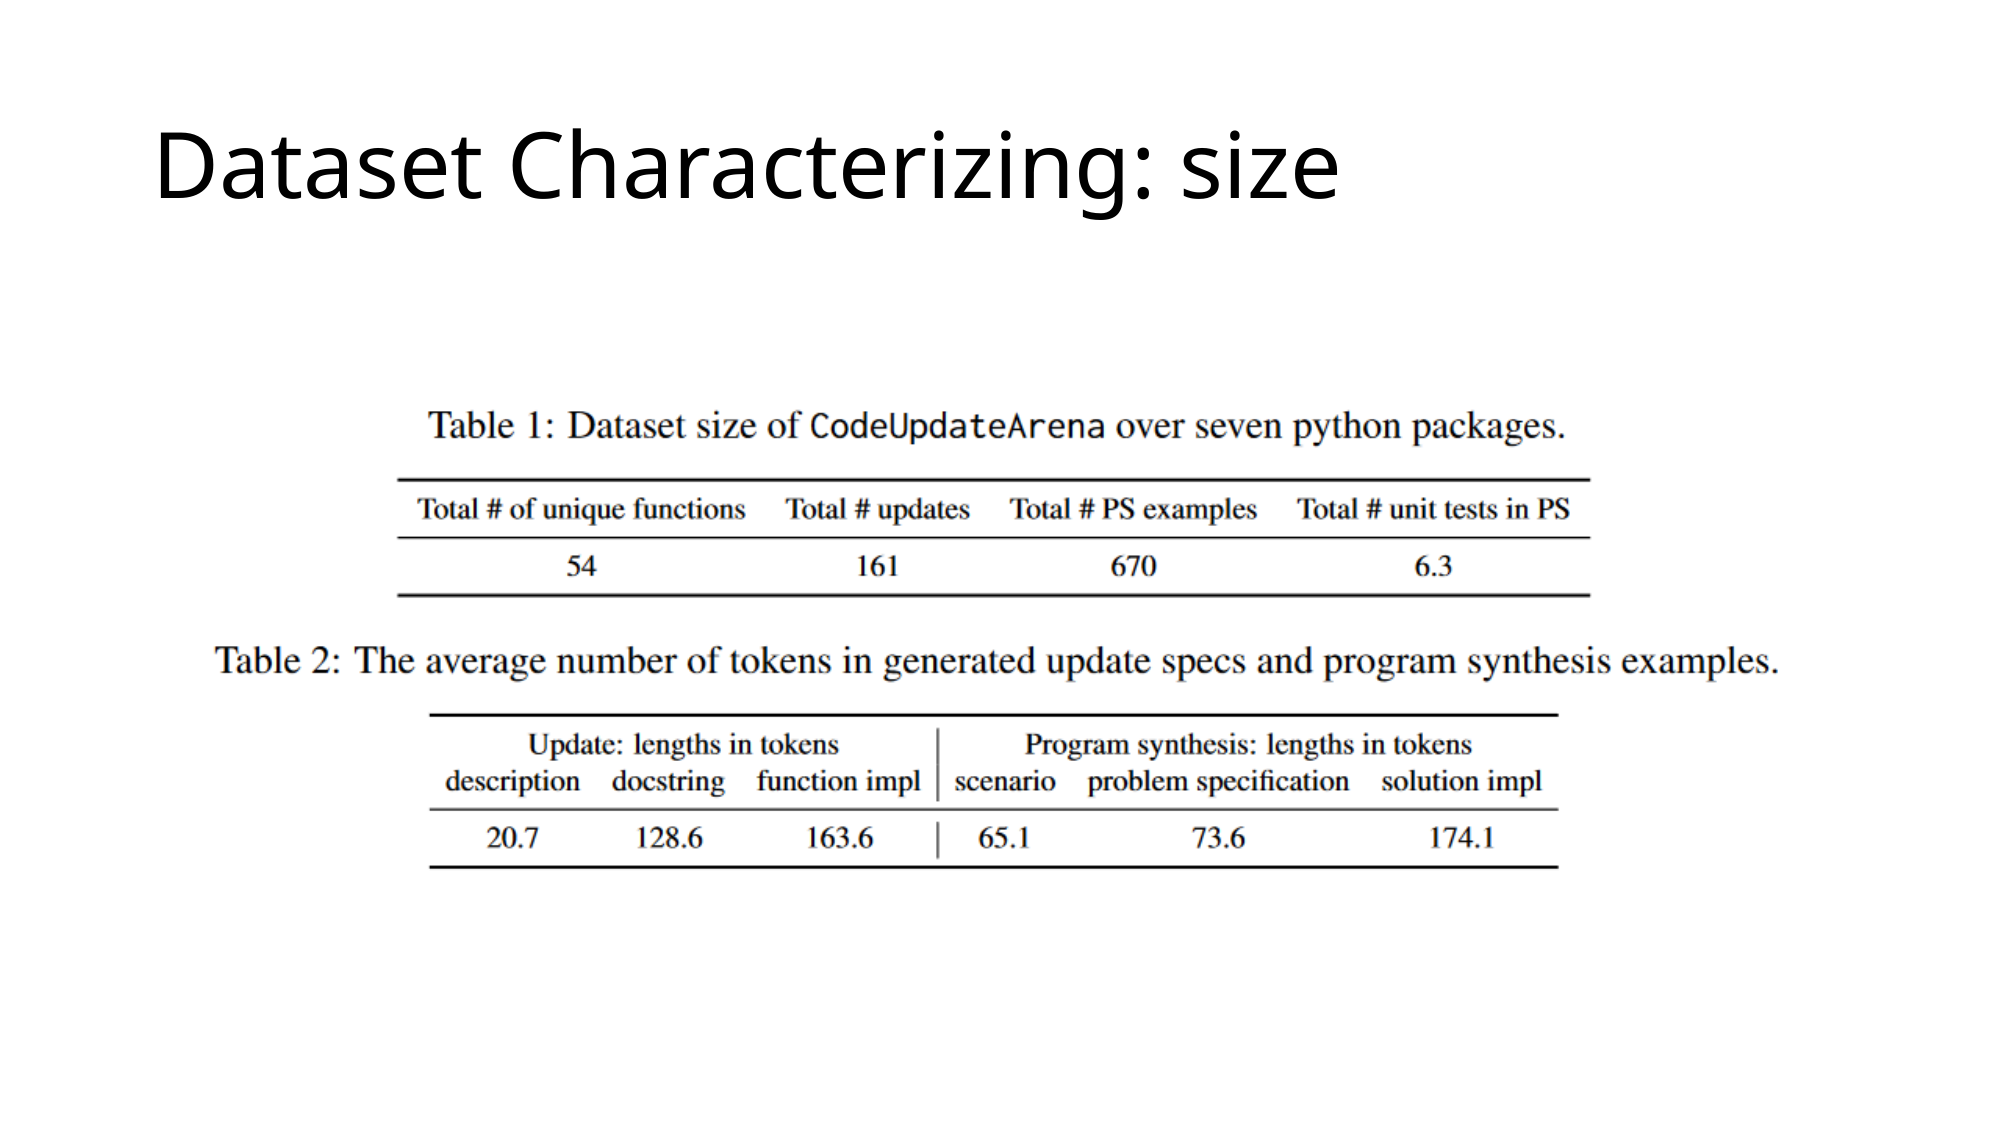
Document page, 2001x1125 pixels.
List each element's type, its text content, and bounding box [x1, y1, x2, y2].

title Dataset Characterizing: size [137, 59, 1863, 278]
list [197, 396, 1803, 916]
